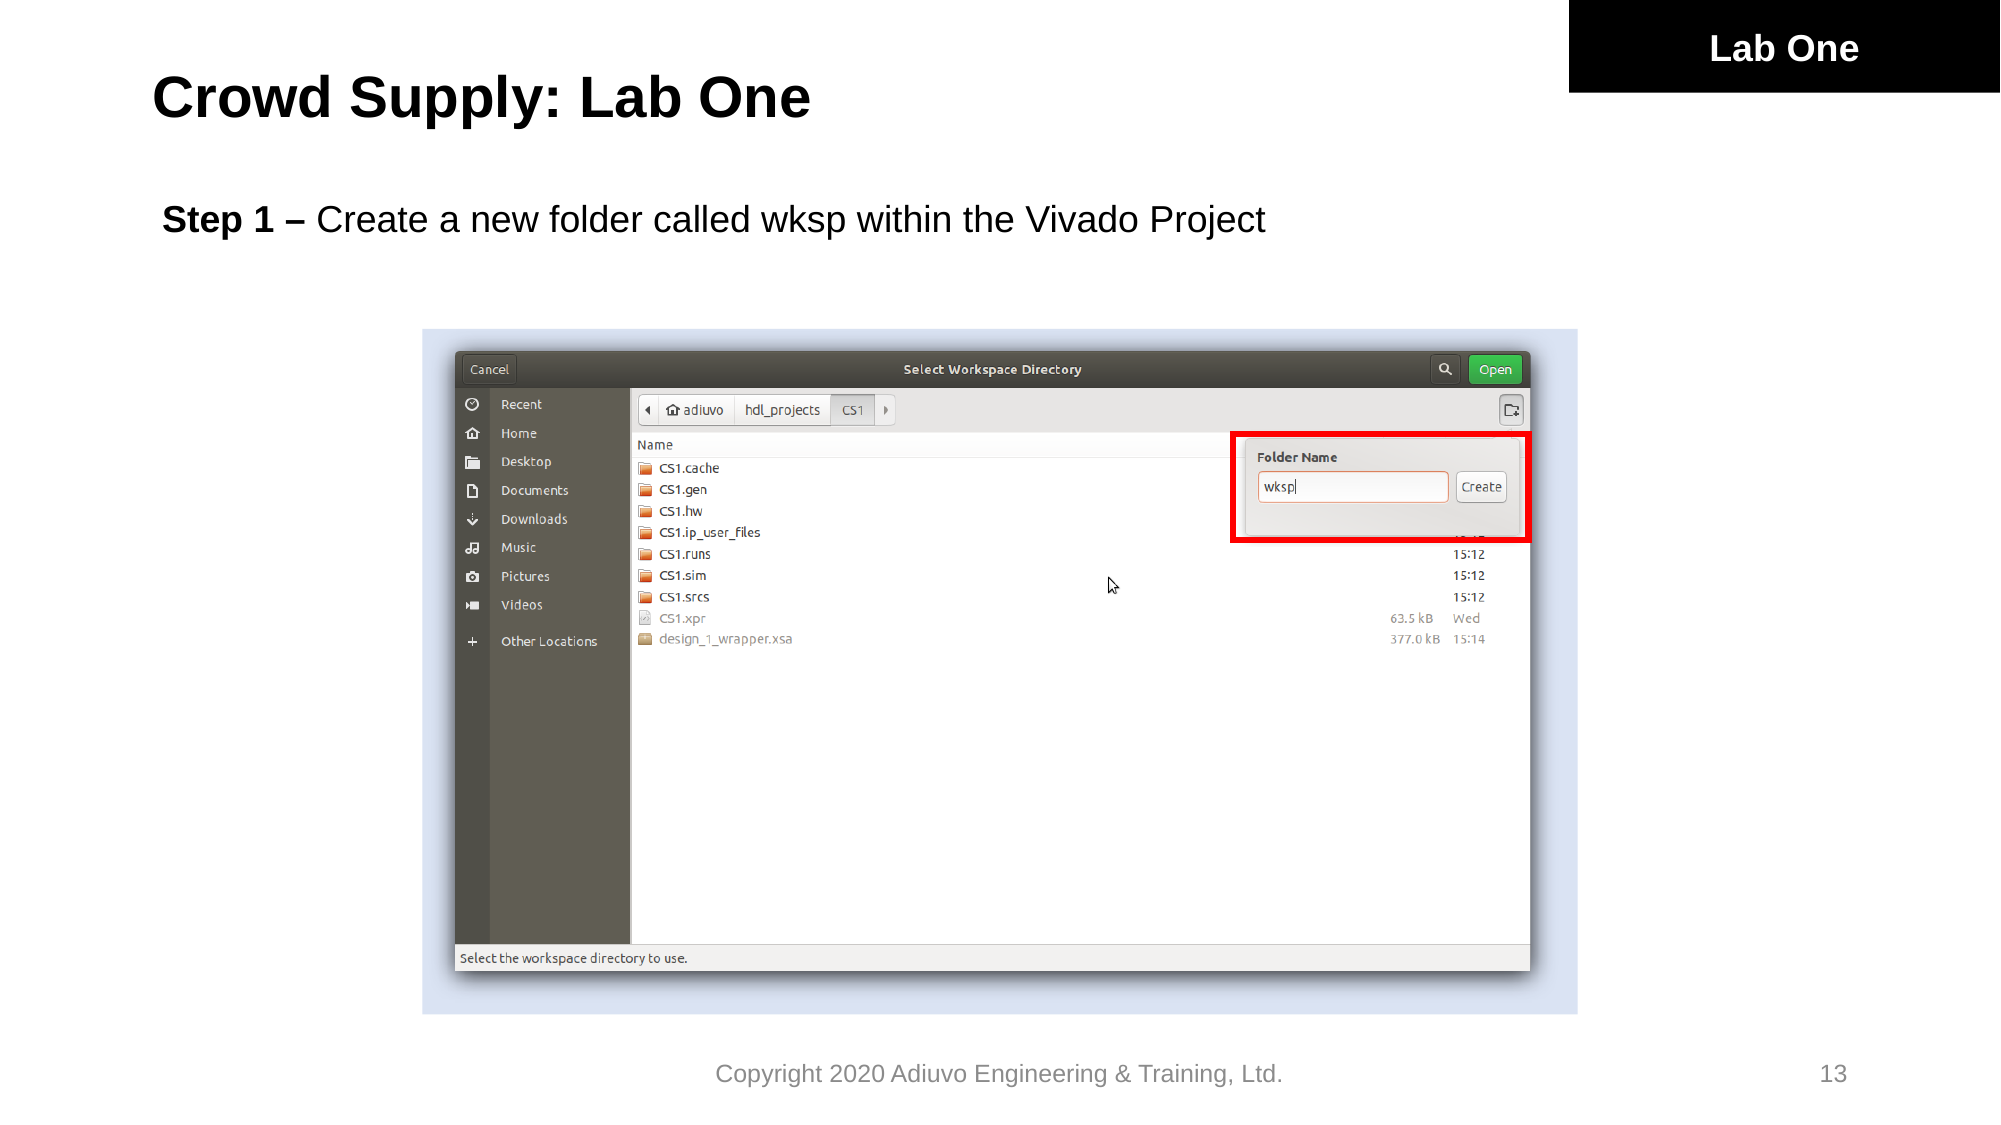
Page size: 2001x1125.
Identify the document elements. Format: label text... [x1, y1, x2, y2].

text_box Step 1 – Create a new folder called wksp within the Vivado Project [147, 187, 1873, 338]
slide_number 13 [1412, 1042, 1863, 1103]
text_box [421, 338, 1579, 1015]
footer Copyright 2020 Adiuvo Engineering & Training, Ltd. [662, 1042, 1338, 1103]
title Crowd Supply: Lab One [137, 59, 1863, 153]
picture [422, 322, 1564, 1008]
text_box Lab One [1568, 0, 2000, 94]
